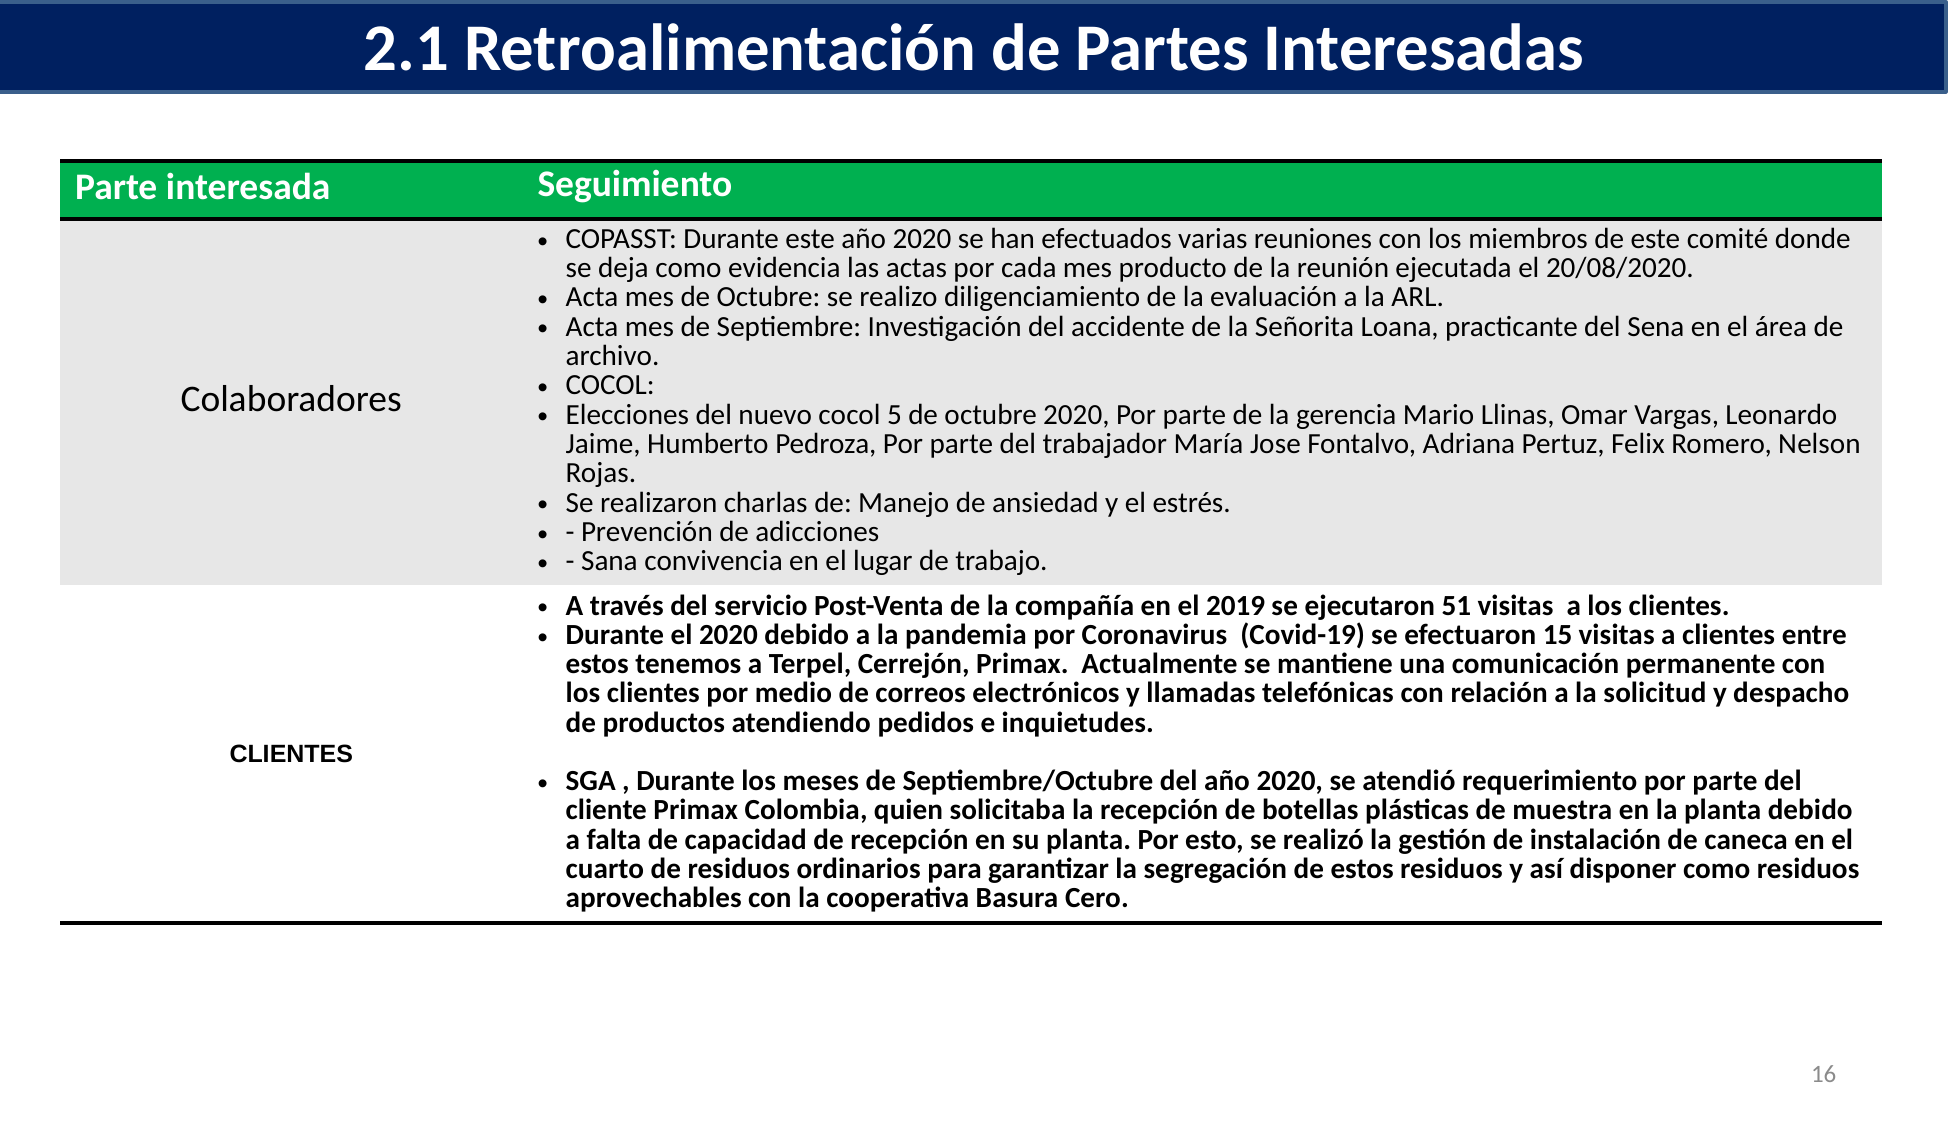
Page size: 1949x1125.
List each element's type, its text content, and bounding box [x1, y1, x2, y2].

text_box [0, 0, 1948, 94]
text_box 2.1 Retroalimentación de Partes Interesadas [98, 0, 1851, 90]
table_cell COPASST: Durante este año 2020 se han efectuados varias reuniones con los miembros de este comité donde se deja como evidencia las actas por cada mes producto de la reunión ejecutada el 20/08/2020. Acta mes de Octubre: se realizo diligenciamiento de la evaluación a la ARL. Acta mes de Septiembre: Investigación del accidente de la Señorita Loana, practicante del Sena en el área de archivo. COCOL: Elecciones del nuevo cocol 5 de octubre 2020, Por parte de la gerencia Mario Llinas, Omar Vargas, Leonardo Jaime, Humberto Pedroza, Por parte del trabajador María Jose Fontalvo, Adriana Pertuz, Felix Romero, Nelson Rojas. Se realizaron charlas de: Manejo de ansiedad y el estrés. - Prevención de adicciones - Sana convivencia en el lugar de trabajo. [522, 221, 1882, 585]
table_header Parte interesada [60, 163, 522, 217]
table_cell CLIENTES [60, 585, 522, 921]
table_cell A través del servicio Post-Venta de la compañía en el 2019 se ejecutaron 51 visitas a los clientes. Durante el 2020 debido a la pandemia por Coronavirus (Covid-19) se efectuaron 15 visitas a clientes entre estos tenemos a Terpel, Cerrejón, Primax. Actualmente se mantiene una comunicación permanente con los clientes por medio de correos electrónicos y llamadas telefónicas con relación a la solicitud y despacho de productos atendiendo pedidos e inquietudes. SGA , Durante los meses de Septiembre/Octubre del año 2020, se atendió requerimiento por parte del cliente Primax Colombia, quien solicitaba la recepción de botellas plásticas de muestra en la planta debido a falta de capacidad de recepción en su planta. Por esto, se realizó la gestión de instalación de caneca en el cuarto de residuos ordinarios para garantizar la segregación de estos residuos y así disponer como residuos aprovechables con la cooperativa Basura Cero. [522, 585, 1882, 921]
table_header Seguimiento [522, 163, 1882, 217]
slide_number 16 [1396, 1042, 1852, 1103]
table_cell Colaboradores [60, 221, 522, 585]
